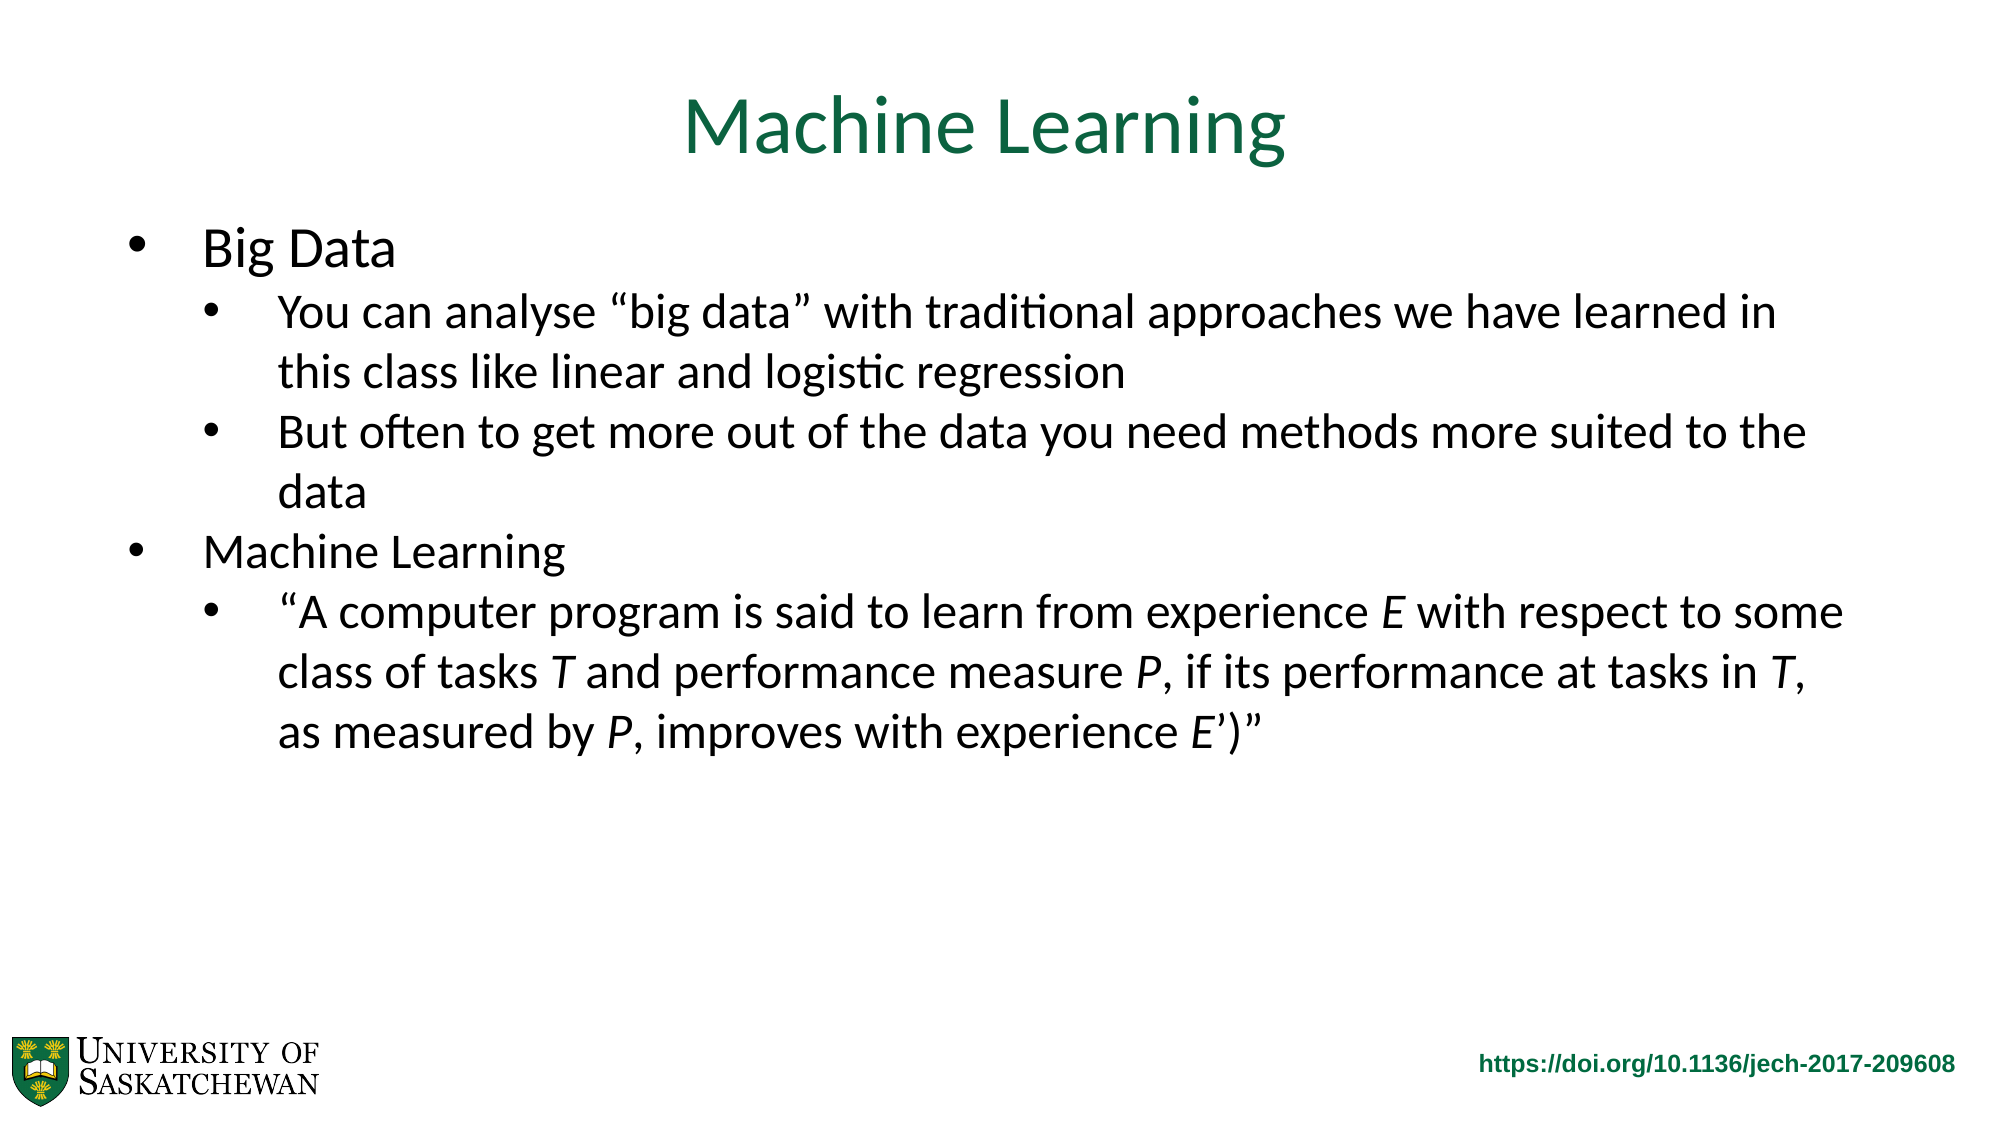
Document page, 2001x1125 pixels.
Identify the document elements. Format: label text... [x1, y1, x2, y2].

picture [12, 1037, 319, 1107]
text_box Big Data You can analyse “big data” with traditional approaches we have learned in this class like linear and logistic regression But often to get more out of the data you need methods more suited to the data Machine Learning “A computer program is said to learn from experience E with respect to some class of tasks T and performance measure P, if its performance at tasks in T, as measured by P, improves with experience E’)” [112, 201, 1863, 837]
text_box https://doi.org/10.1136/jech-2017-209608 [1463, 1039, 1972, 1085]
text_box Machine Learning [49, 62, 1921, 163]
